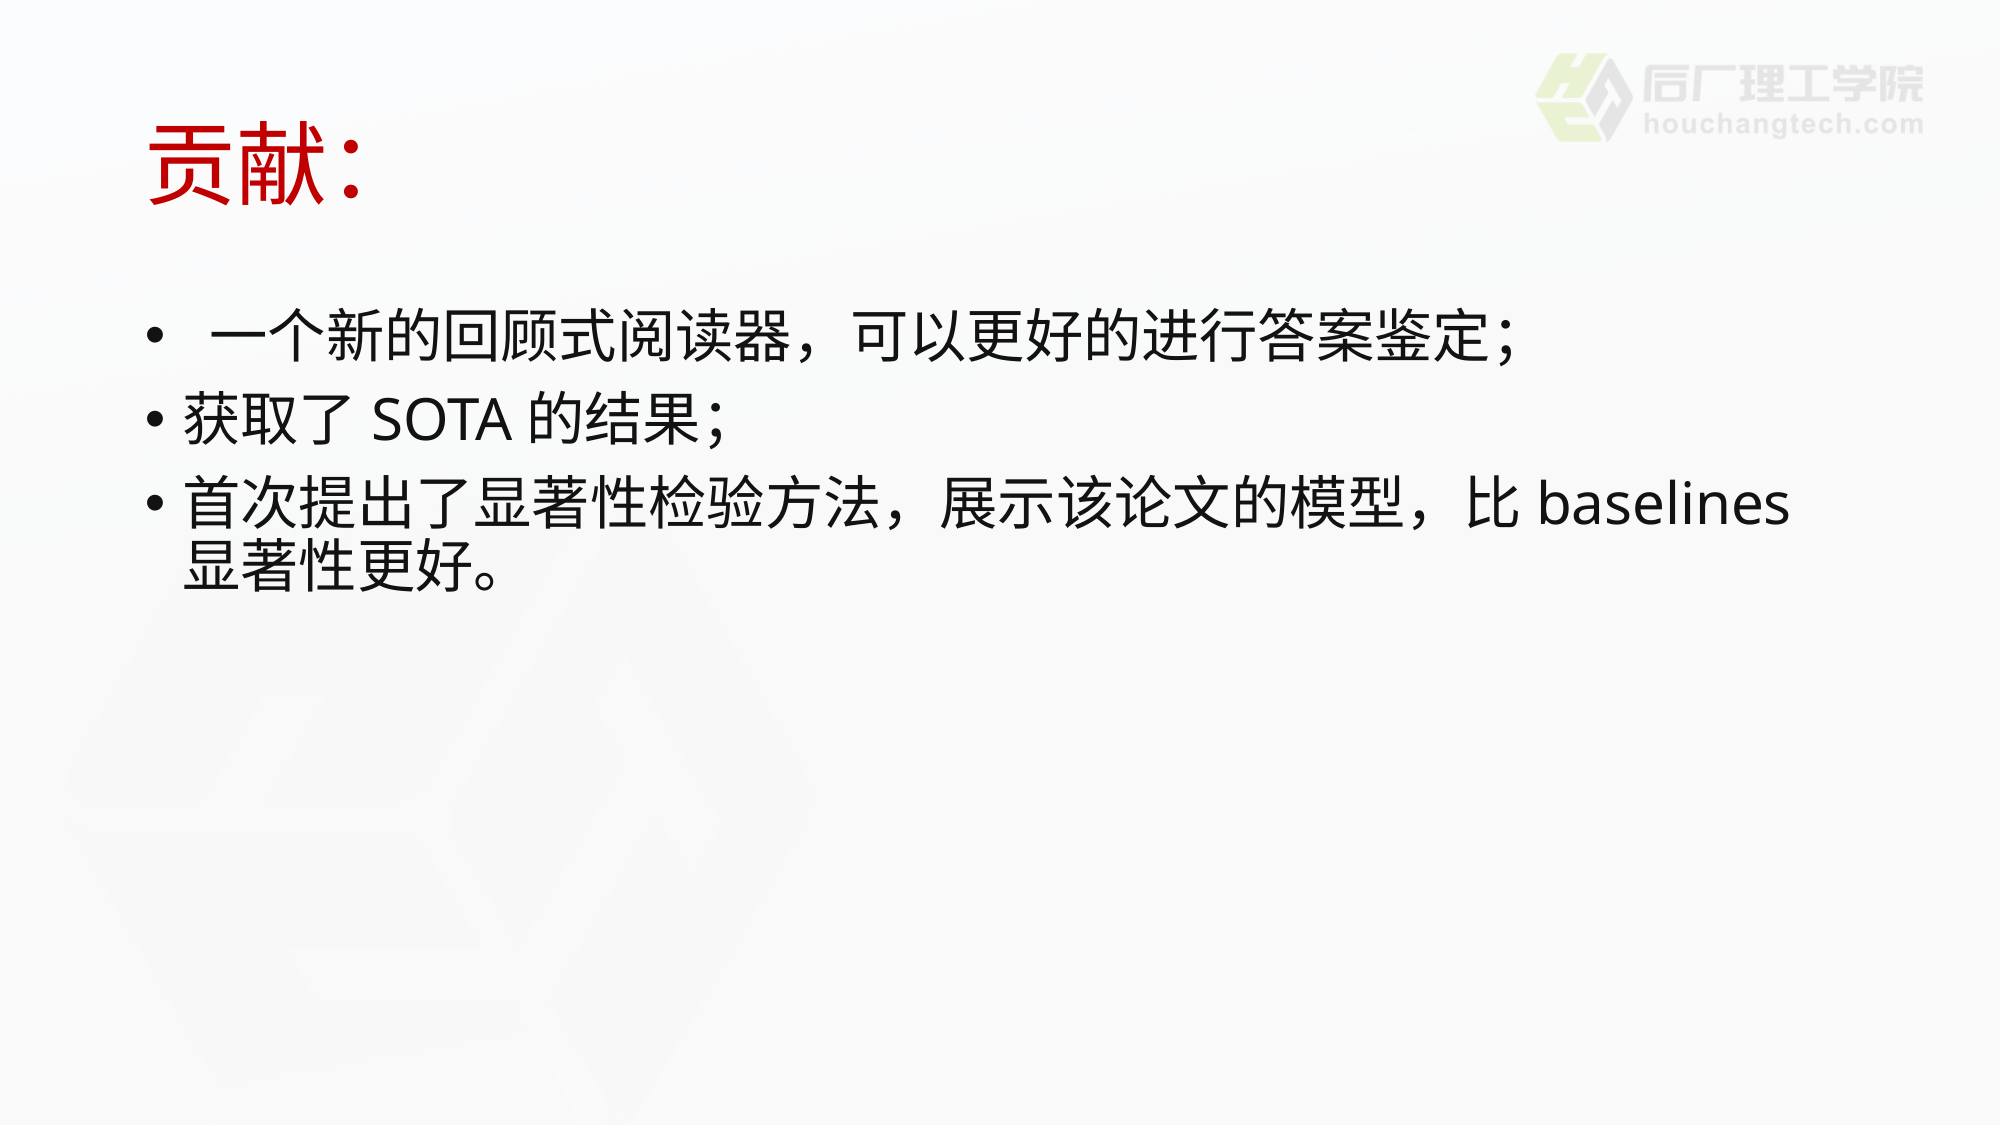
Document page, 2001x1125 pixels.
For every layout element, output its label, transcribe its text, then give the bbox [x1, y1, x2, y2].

list 一个新的回顾式阅读器，可以更好的进行答案鉴定； 获取了SOTA的结果； 首次提出了显著性检验方法，展示该论文的模型，比baselines显著性更好。 [136, 298, 1852, 1014]
title 贡献： [136, 59, 1863, 278]
